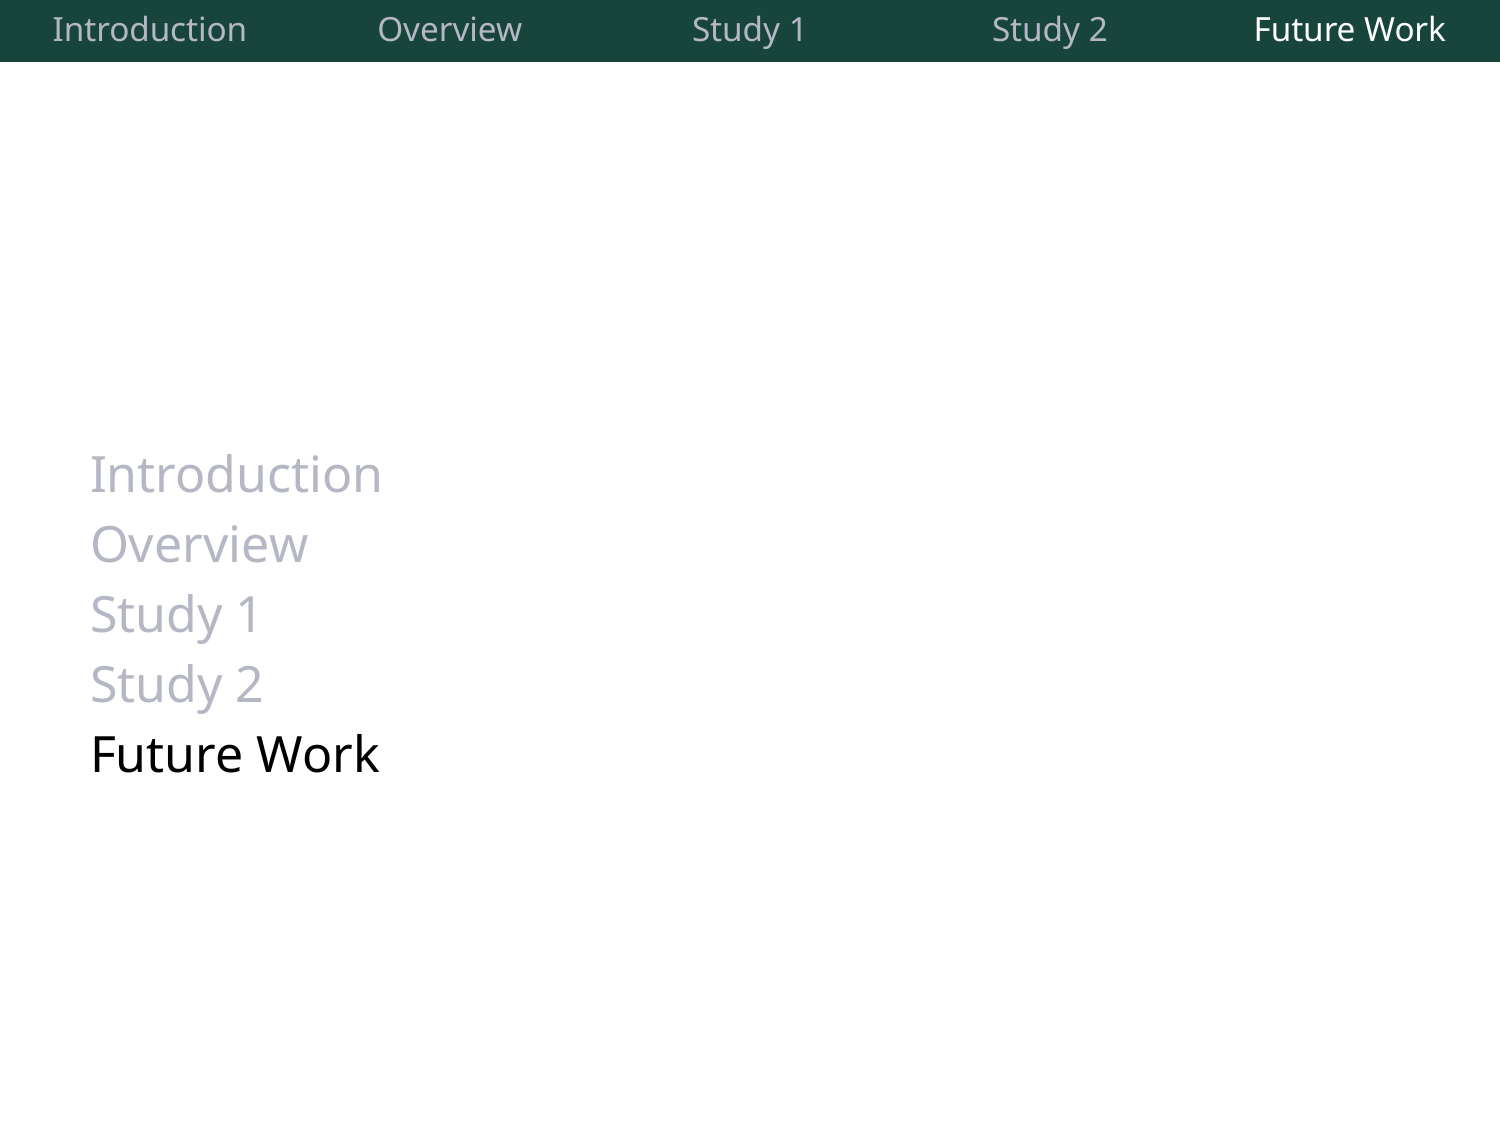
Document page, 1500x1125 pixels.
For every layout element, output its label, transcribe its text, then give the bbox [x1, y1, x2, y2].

list Introduction Overview Study 1 Study 2 Future Work [75, 161, 1425, 1063]
table_header Future Work [1200, 0, 1500, 62]
table_header Overview [300, 0, 600, 62]
table_header Study 2 [900, 0, 1200, 62]
table_header Introduction [0, 0, 300, 62]
table_header Study 1 [600, 0, 900, 62]
